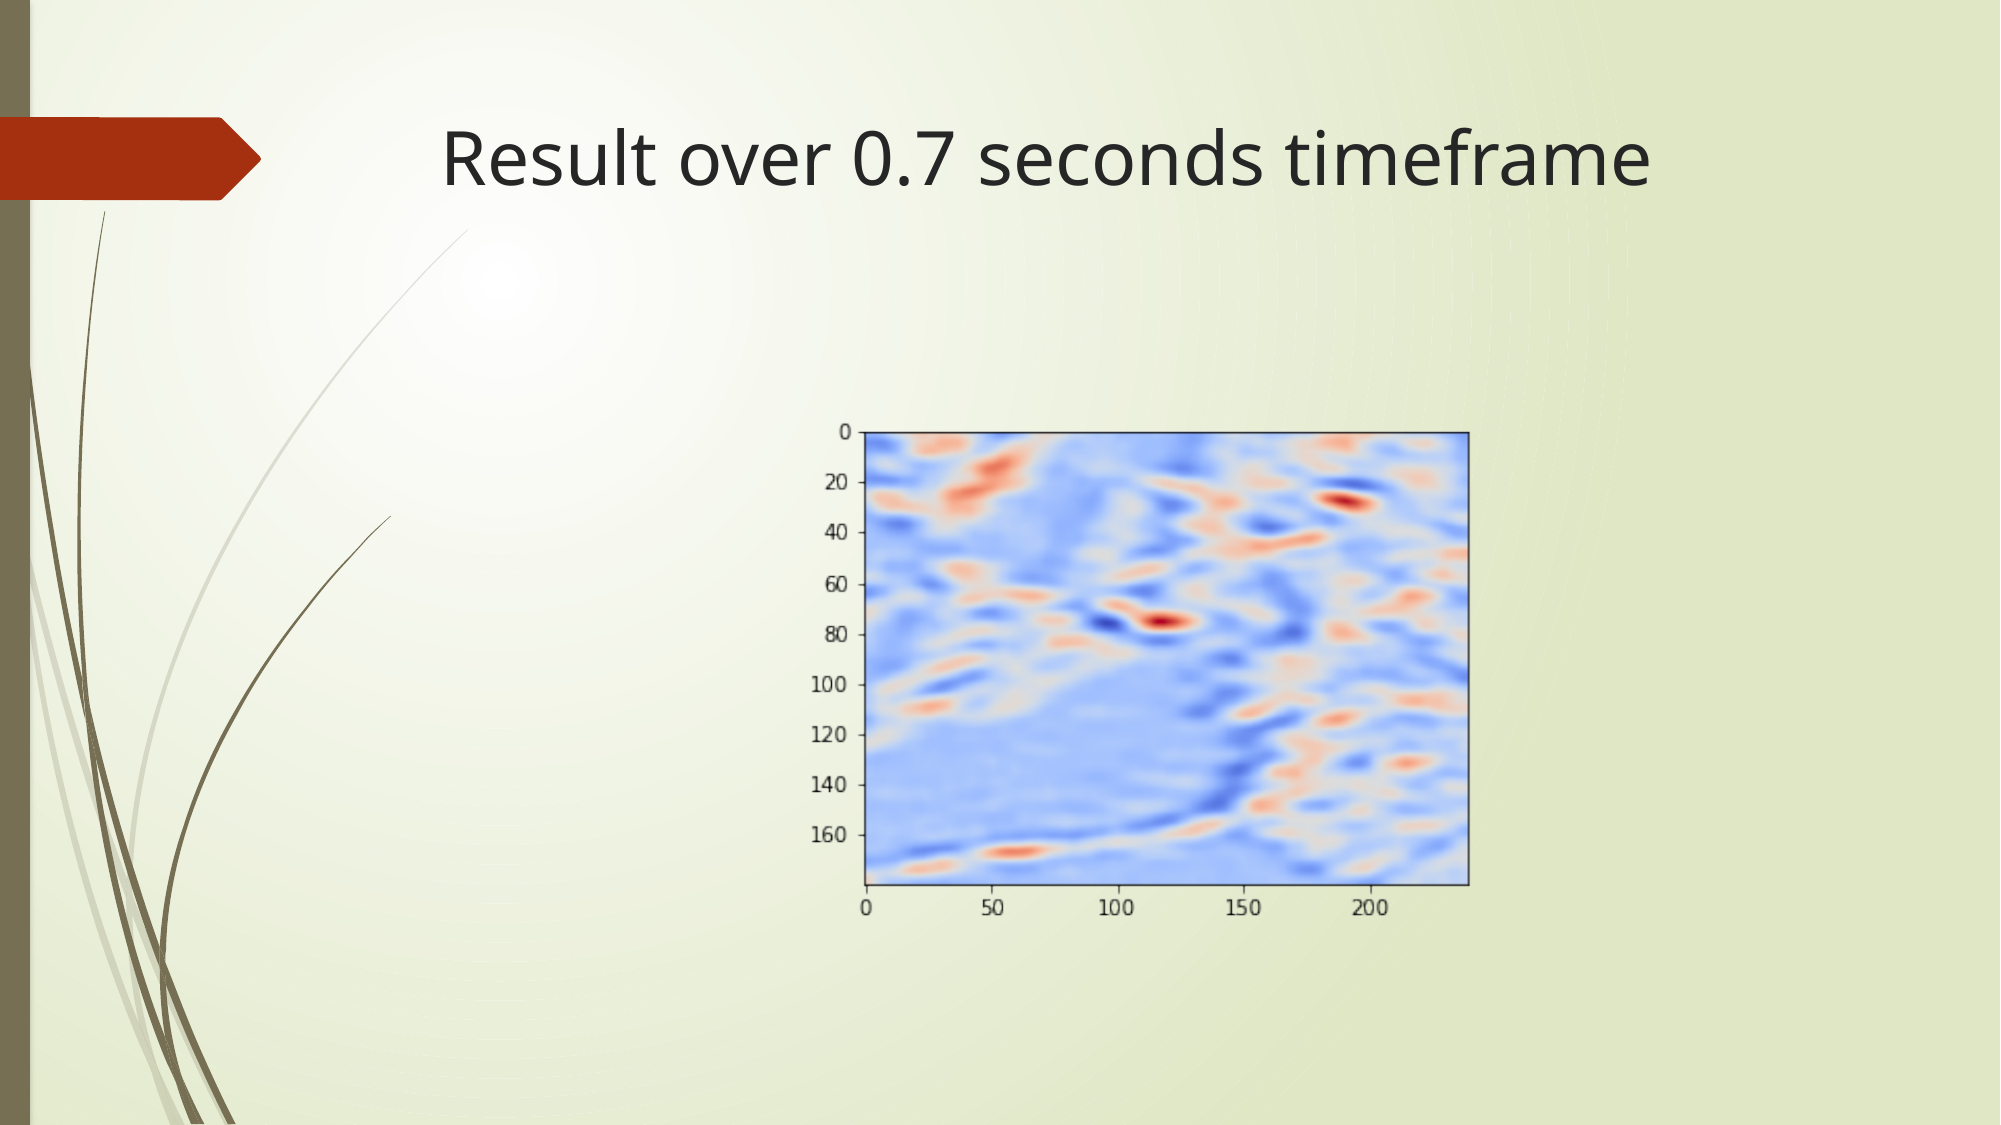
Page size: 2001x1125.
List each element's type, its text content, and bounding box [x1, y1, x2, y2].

picture [705, 359, 1607, 961]
title Result over 0.7 seconds timeframe [425, 102, 1888, 313]
